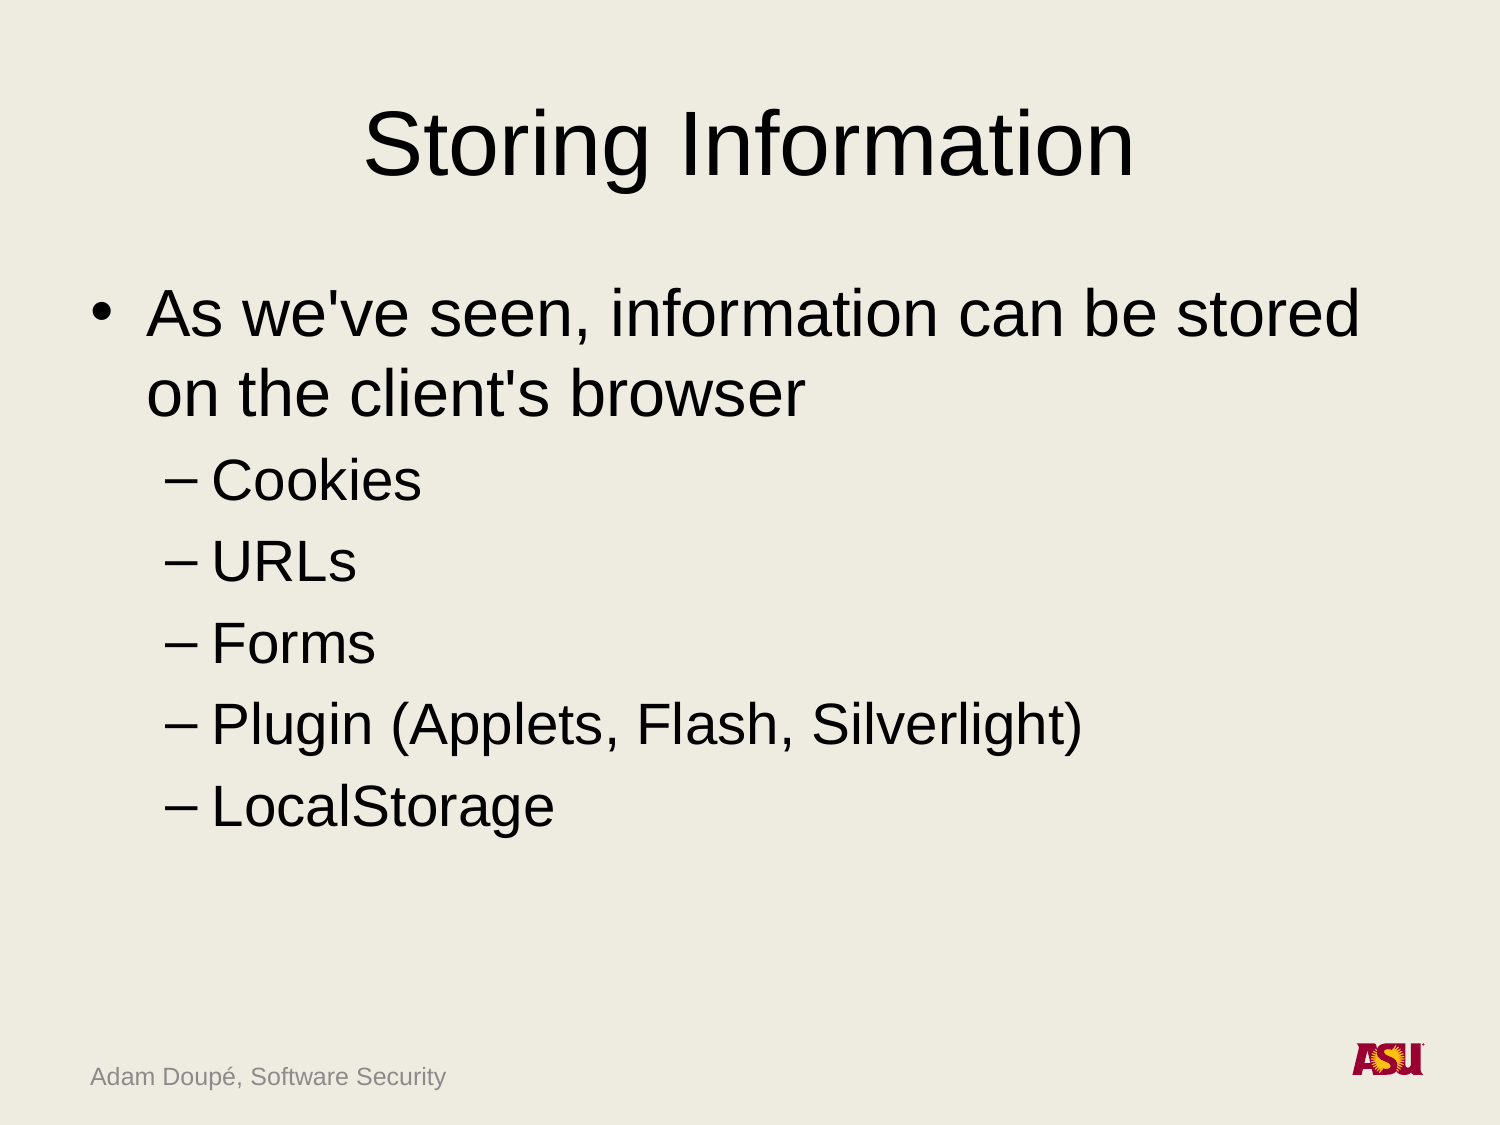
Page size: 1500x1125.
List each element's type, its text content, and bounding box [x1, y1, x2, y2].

title Storing Information [75, 45, 1425, 233]
list As we've seen, information can be stored on the client's browser Cookies URLs Forms Plugin (Applets, Flash, Silverlight) LocalStorage [75, 262, 1425, 1005]
